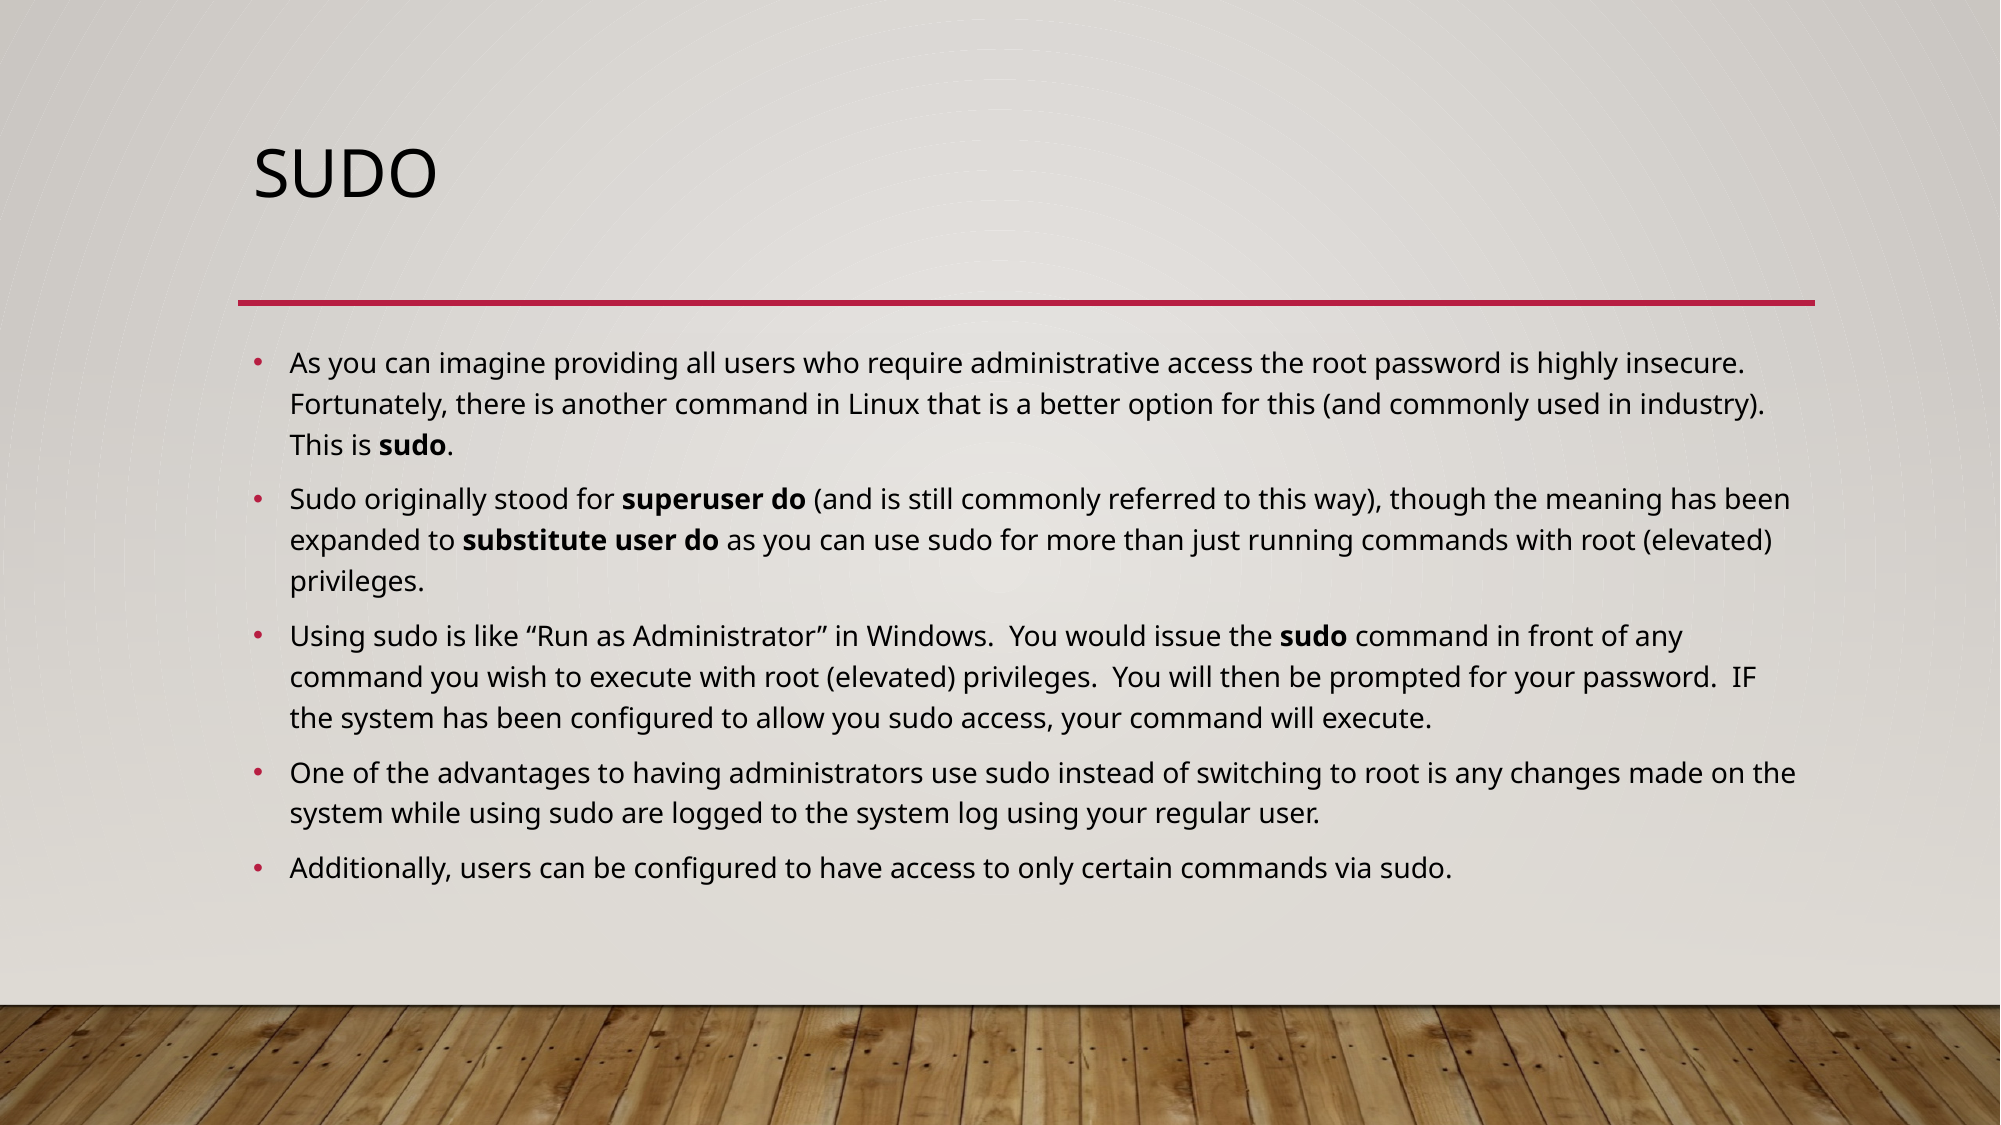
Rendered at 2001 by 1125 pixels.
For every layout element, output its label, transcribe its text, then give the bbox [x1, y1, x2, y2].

title sudo [238, 131, 1814, 305]
list As you can imagine providing all users who require administrative access the root password is highly insecure. Fortunately, there is another command in Linux that is a better option for this (and commonly used in industry). This is sudo. Sudo originally stood for superuser do (and is still commonly referred to this way), though the meaning has been expanded to substitute user do as you can use sudo for more than just running commands with root (elevated) privileges. Using sudo is like “Run as Administrator” in Windows. You would issue the sudo command in front of any command you wish to execute with root (elevated) privileges. You will then be prompted for your password. IF the system has been configured to allow you sudo access, your command will execute. One of the advantages to having administrators use sudo instead of switching to root is any changes made on the system while using sudo are logged to the system log using your regular user. Additionally, users can be configured to have access to only certain commands via sudo. [238, 330, 1814, 897]
picture [0, 1005, 2000, 1125]
